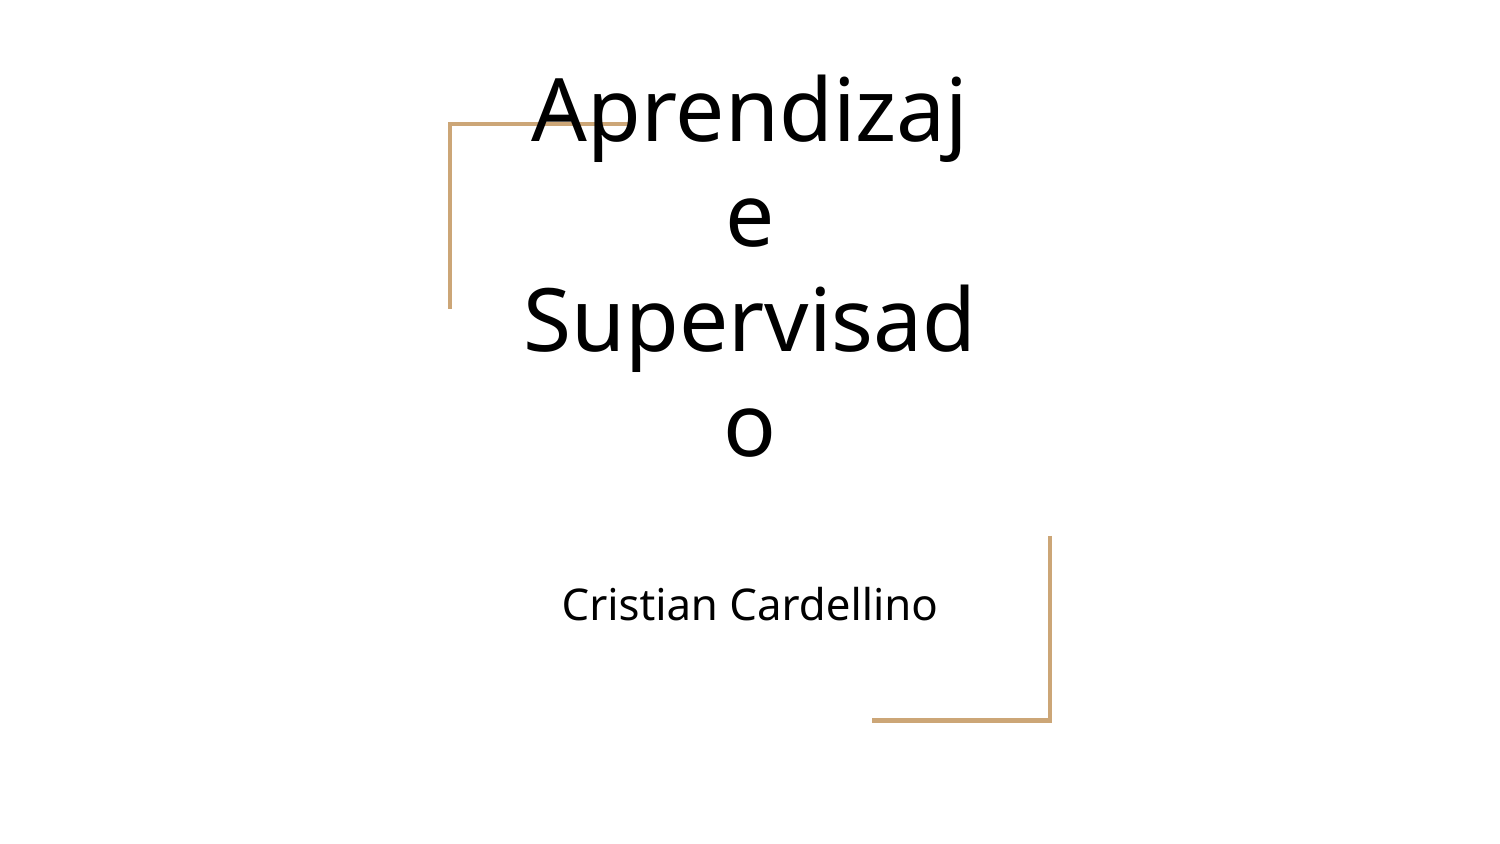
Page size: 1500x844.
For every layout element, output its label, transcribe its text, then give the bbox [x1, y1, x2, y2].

title Aprendizaje Supervisado [499, 236, 1001, 490]
subtitle Cristian Cardellino [461, 561, 1039, 641]
